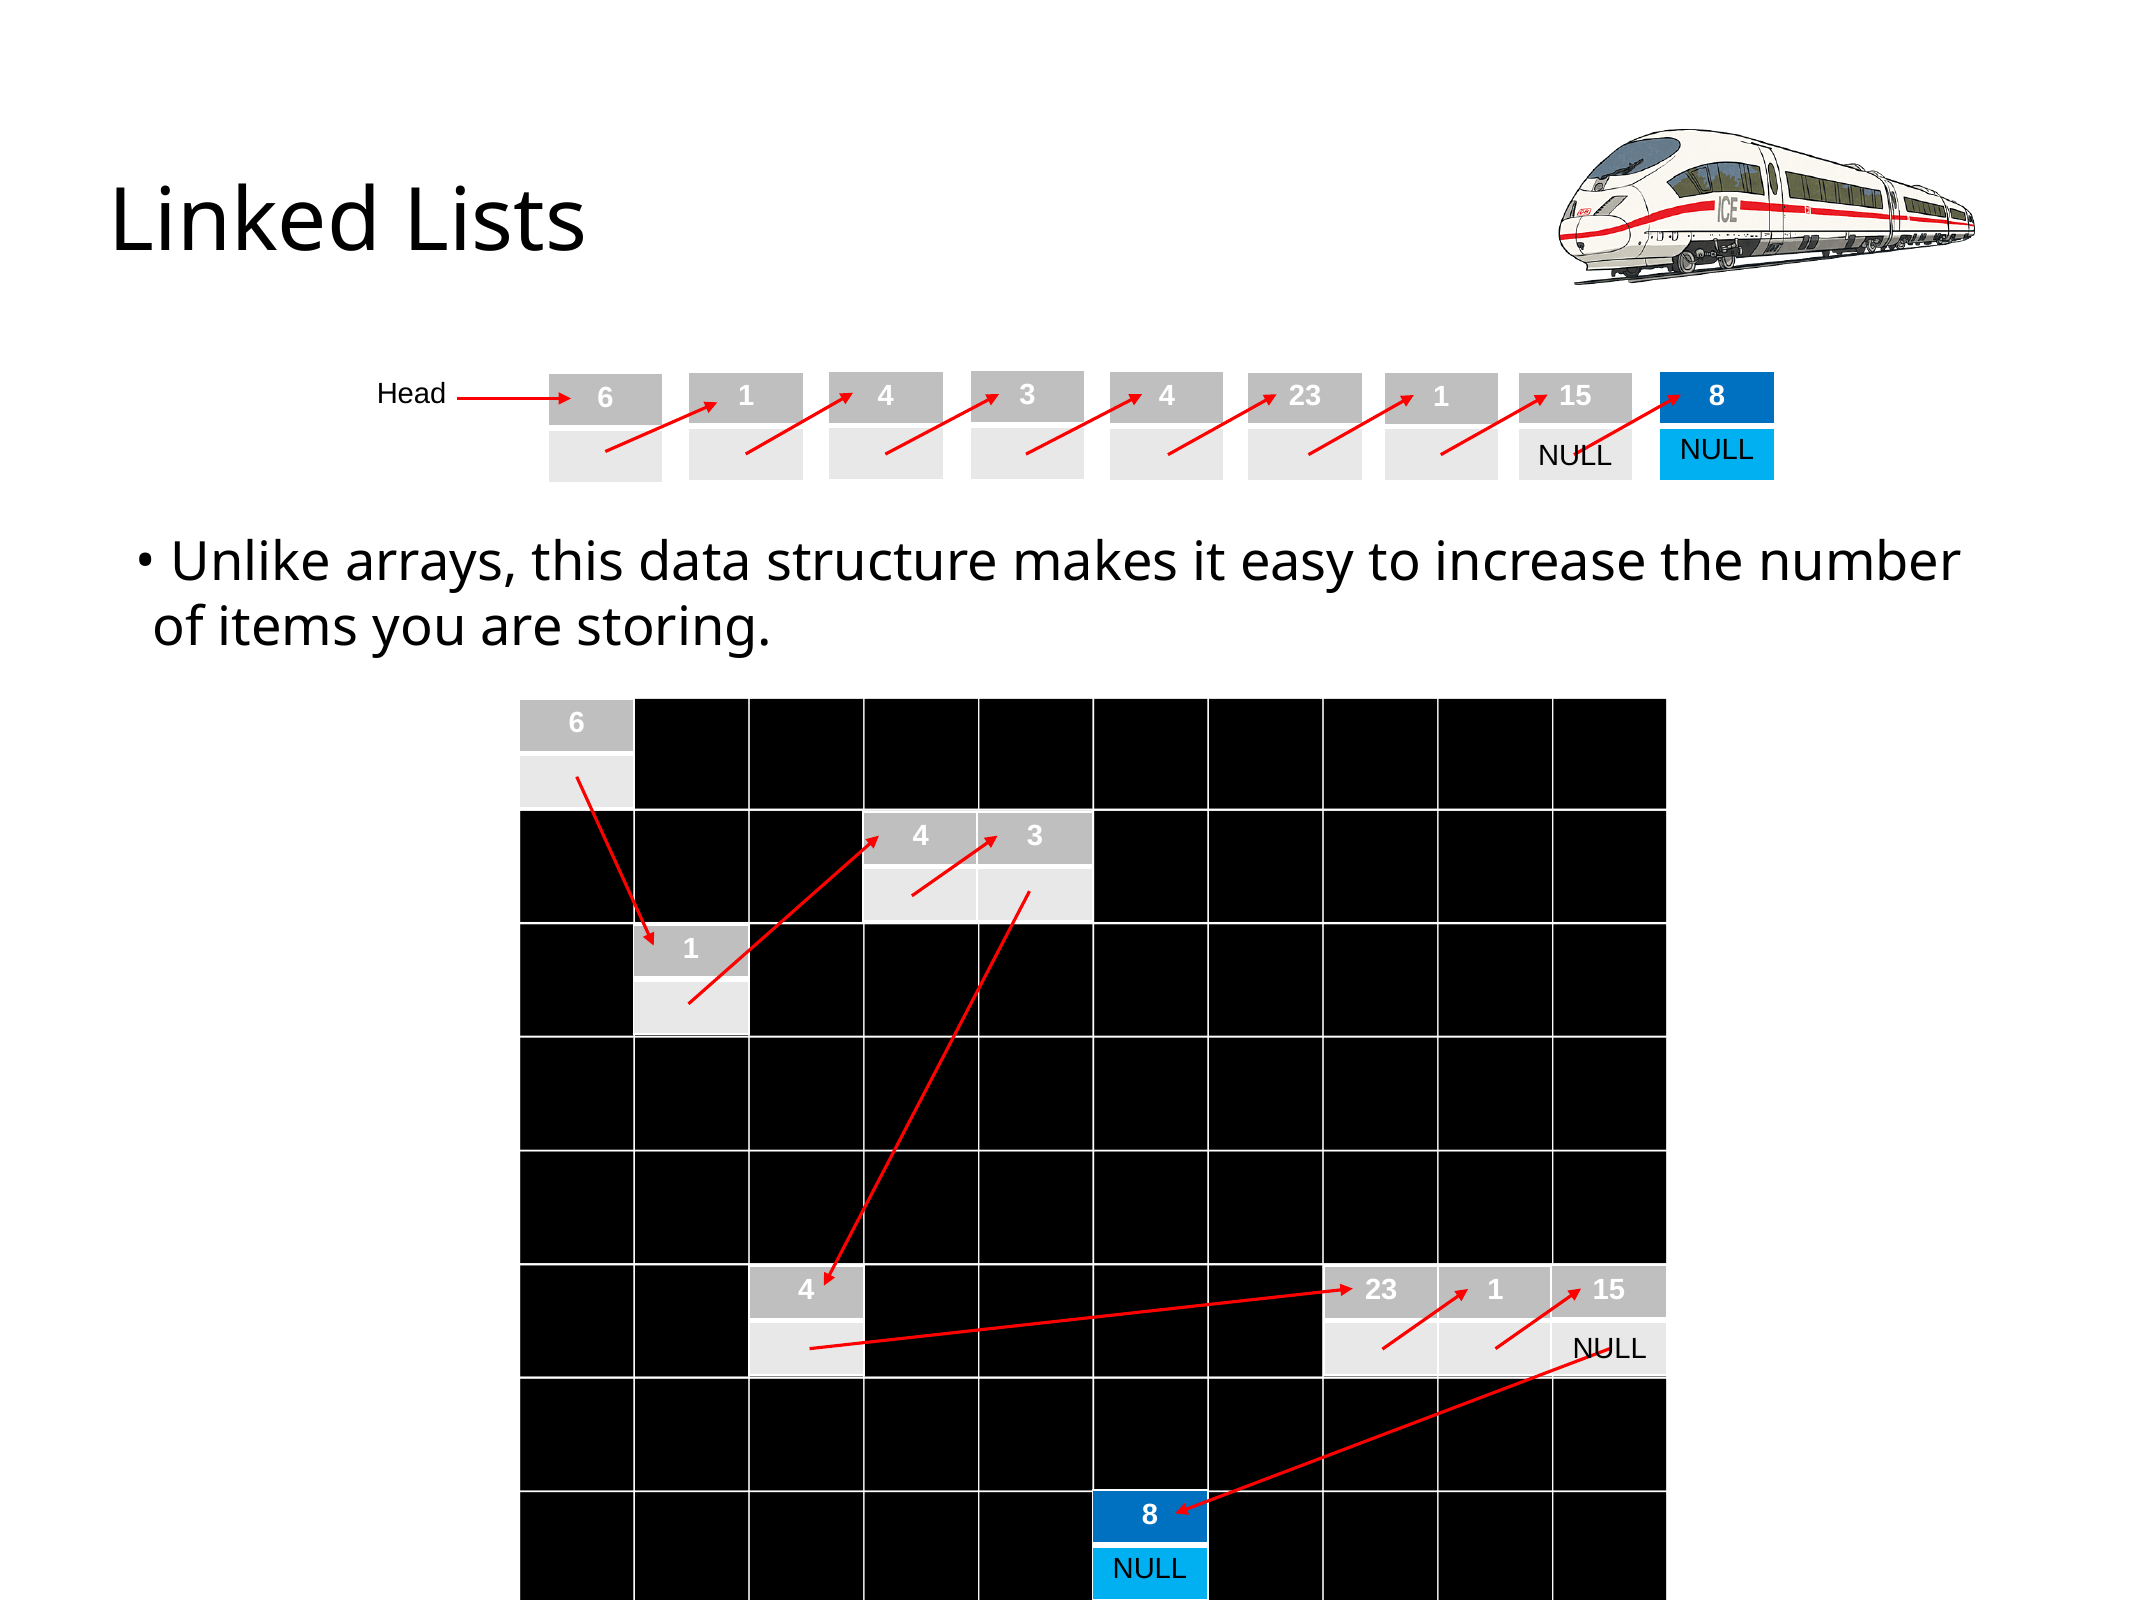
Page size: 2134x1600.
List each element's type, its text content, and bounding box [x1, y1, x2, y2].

picture [1547, 97, 1986, 285]
text_box Head [362, 367, 466, 418]
text_box NULL [1517, 429, 1633, 479]
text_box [911, 835, 998, 889]
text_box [1573, 394, 1682, 455]
table_cell [971, 428, 1084, 479]
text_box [1167, 393, 1277, 455]
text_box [1495, 1288, 1582, 1346]
table_header 1 [1385, 373, 1498, 424]
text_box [605, 402, 718, 452]
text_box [885, 393, 1000, 455]
table_cell [1385, 429, 1498, 480]
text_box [688, 835, 880, 1005]
list Unlike arrays, this data structure makes it easy to increase the number of items you are storing. [93, 381, 2040, 1600]
table_header 15 [1519, 373, 1632, 423]
table_header 1 [689, 373, 803, 423]
table_header 3 [971, 371, 1084, 422]
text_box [1025, 393, 1143, 455]
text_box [1440, 394, 1548, 455]
table_header 8 [1660, 372, 1774, 423]
table_cell [1110, 429, 1223, 480]
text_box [823, 890, 1030, 1286]
table_header 6 [549, 374, 662, 425]
table_cell [1248, 429, 1362, 480]
title Linked Lists [93, 0, 2040, 284]
table_header 4 [1110, 372, 1223, 423]
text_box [809, 1288, 1353, 1349]
table_header 23 [1248, 373, 1362, 423]
table_cell [689, 429, 803, 480]
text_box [1382, 1288, 1469, 1346]
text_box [1174, 1348, 1610, 1514]
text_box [576, 776, 654, 946]
table_cell NULL [1660, 429, 1774, 480]
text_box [1308, 394, 1414, 455]
table_cell [829, 428, 943, 479]
picture [518, 696, 1667, 1600]
table_header 4 [829, 372, 943, 423]
table_cell [549, 431, 662, 482]
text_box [745, 392, 854, 455]
